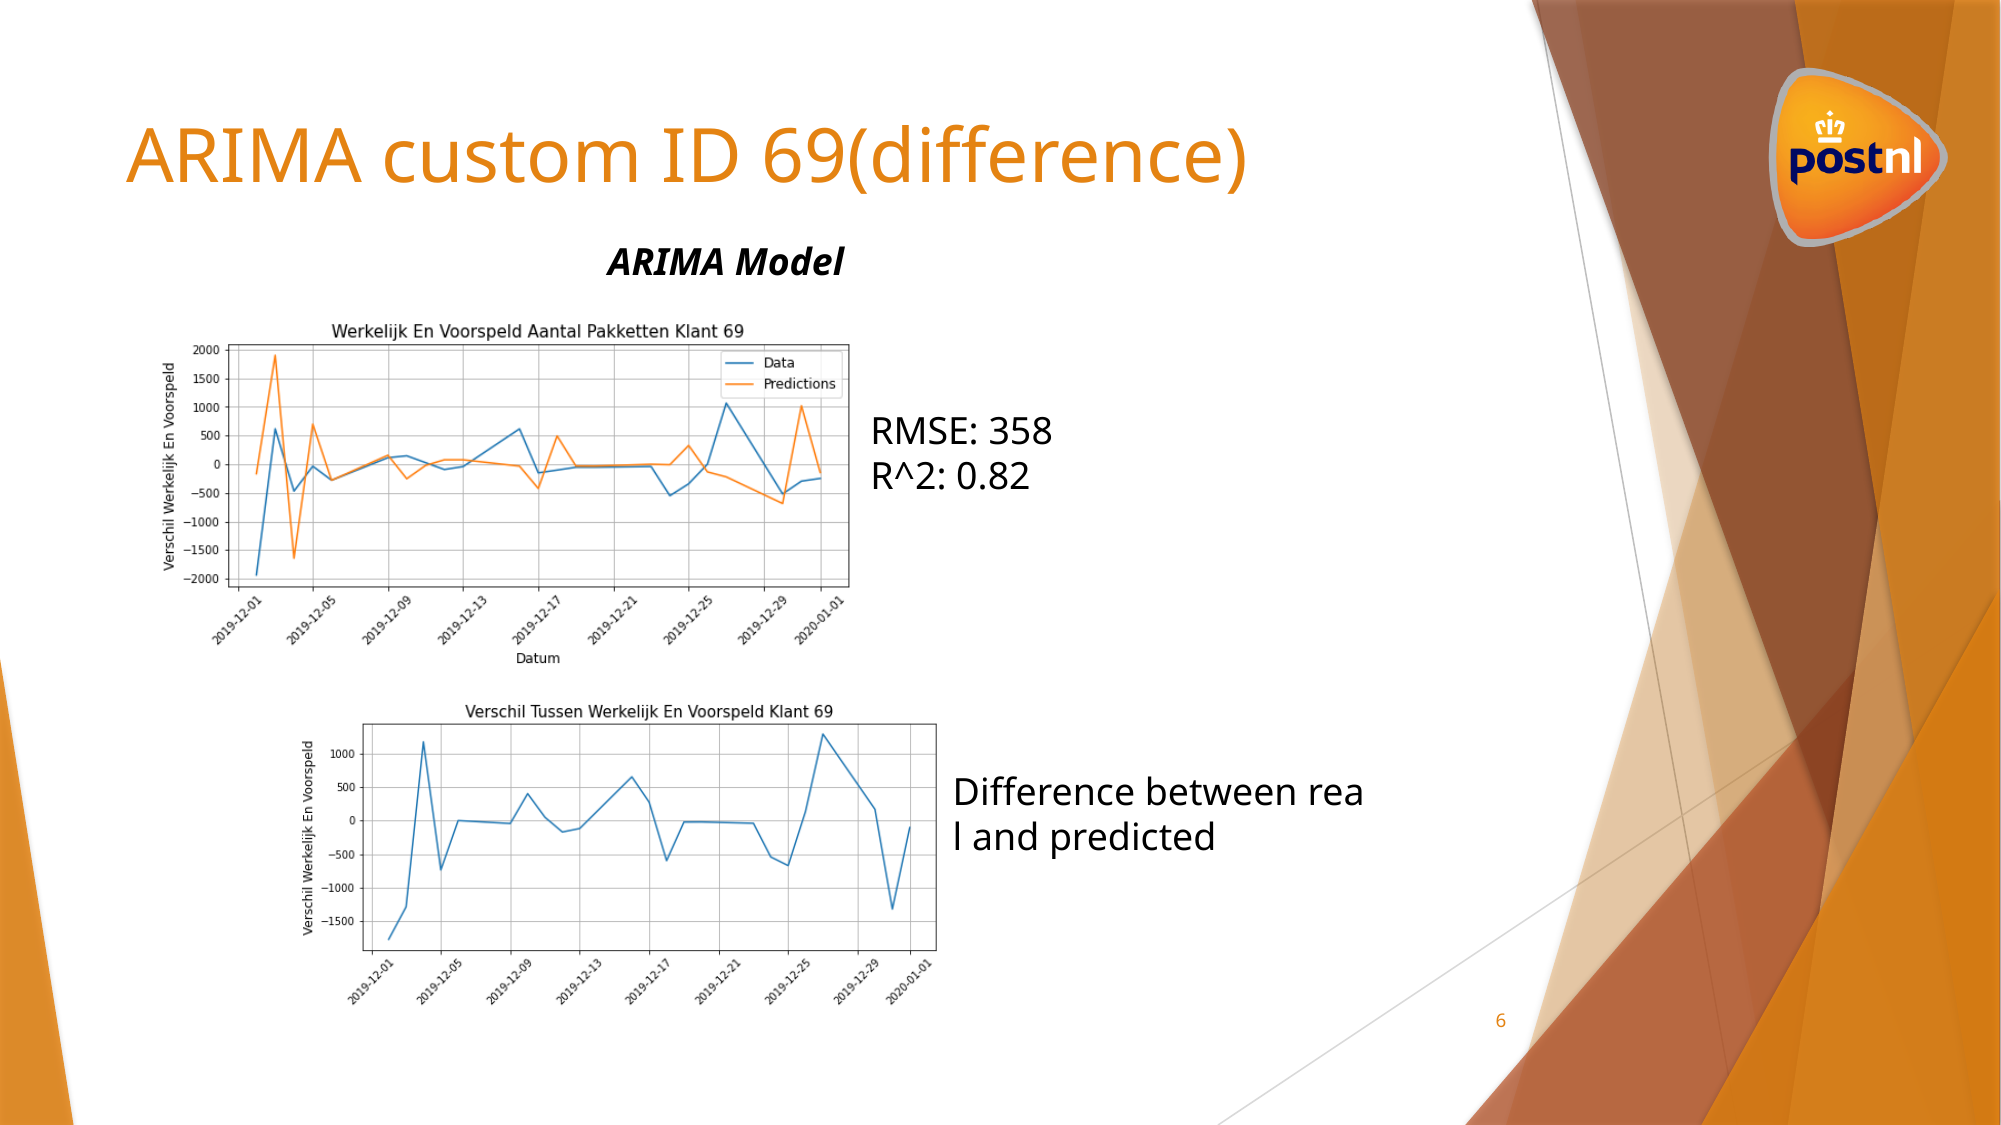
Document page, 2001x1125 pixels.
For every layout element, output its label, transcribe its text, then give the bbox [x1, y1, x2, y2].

text_box Difference between real and predicted [953, 760, 1388, 866]
title ARIMA custom ID 69(difference) [111, 99, 1522, 231]
slide_number 6 [1409, 991, 1522, 1051]
picture [284, 693, 949, 1011]
text_box ARIMA Model [593, 230, 860, 291]
text_box RMSE: 358 R^2: 0.82 [862, 399, 1069, 550]
picture [144, 314, 857, 679]
picture [1768, 67, 1950, 249]
